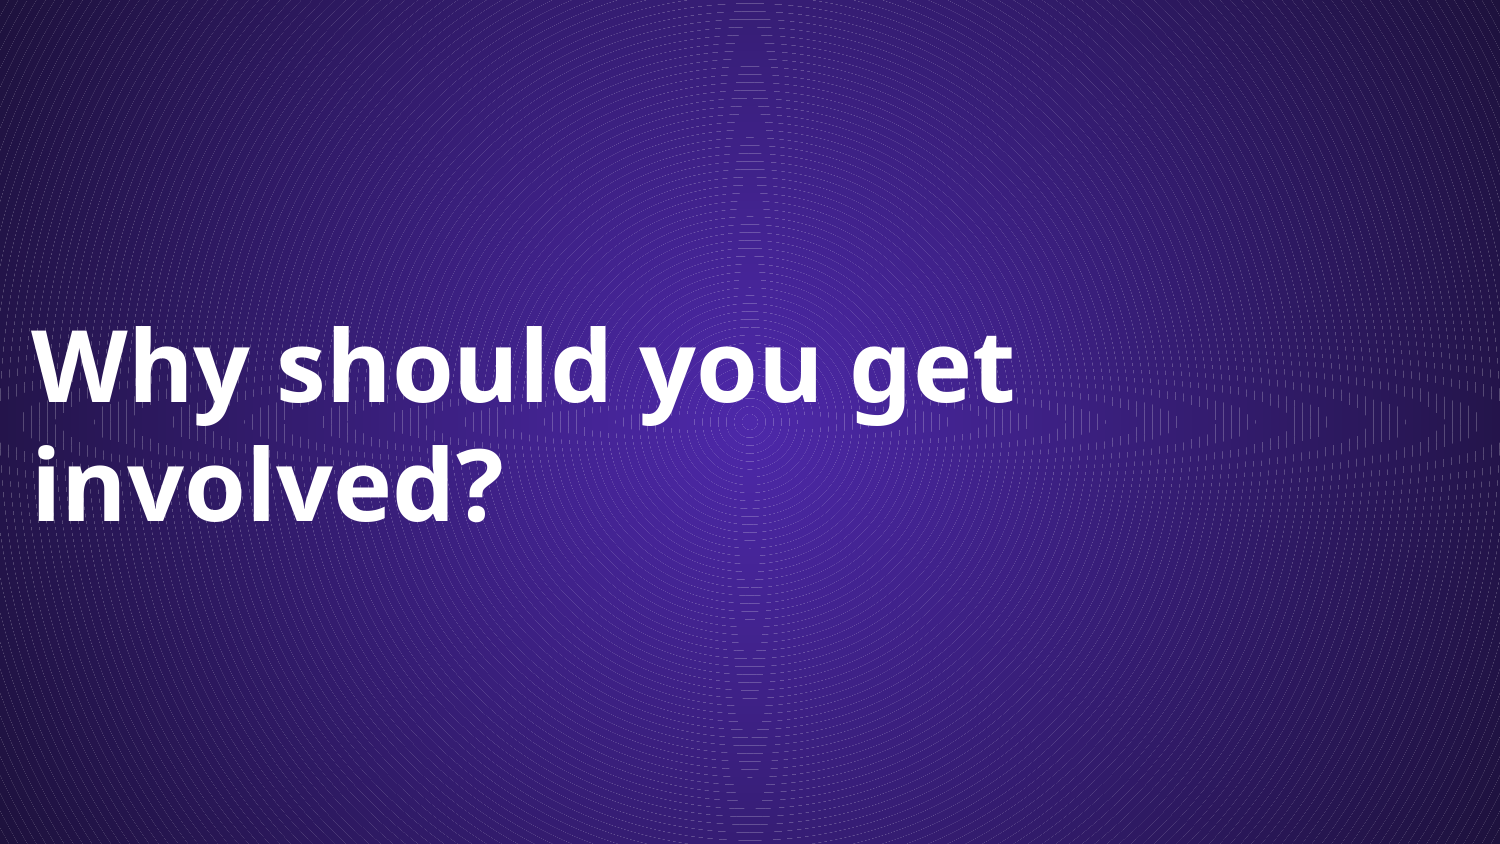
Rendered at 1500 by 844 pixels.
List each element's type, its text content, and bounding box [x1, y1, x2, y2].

text_box Why should you get involved? [16, 367, 1484, 477]
